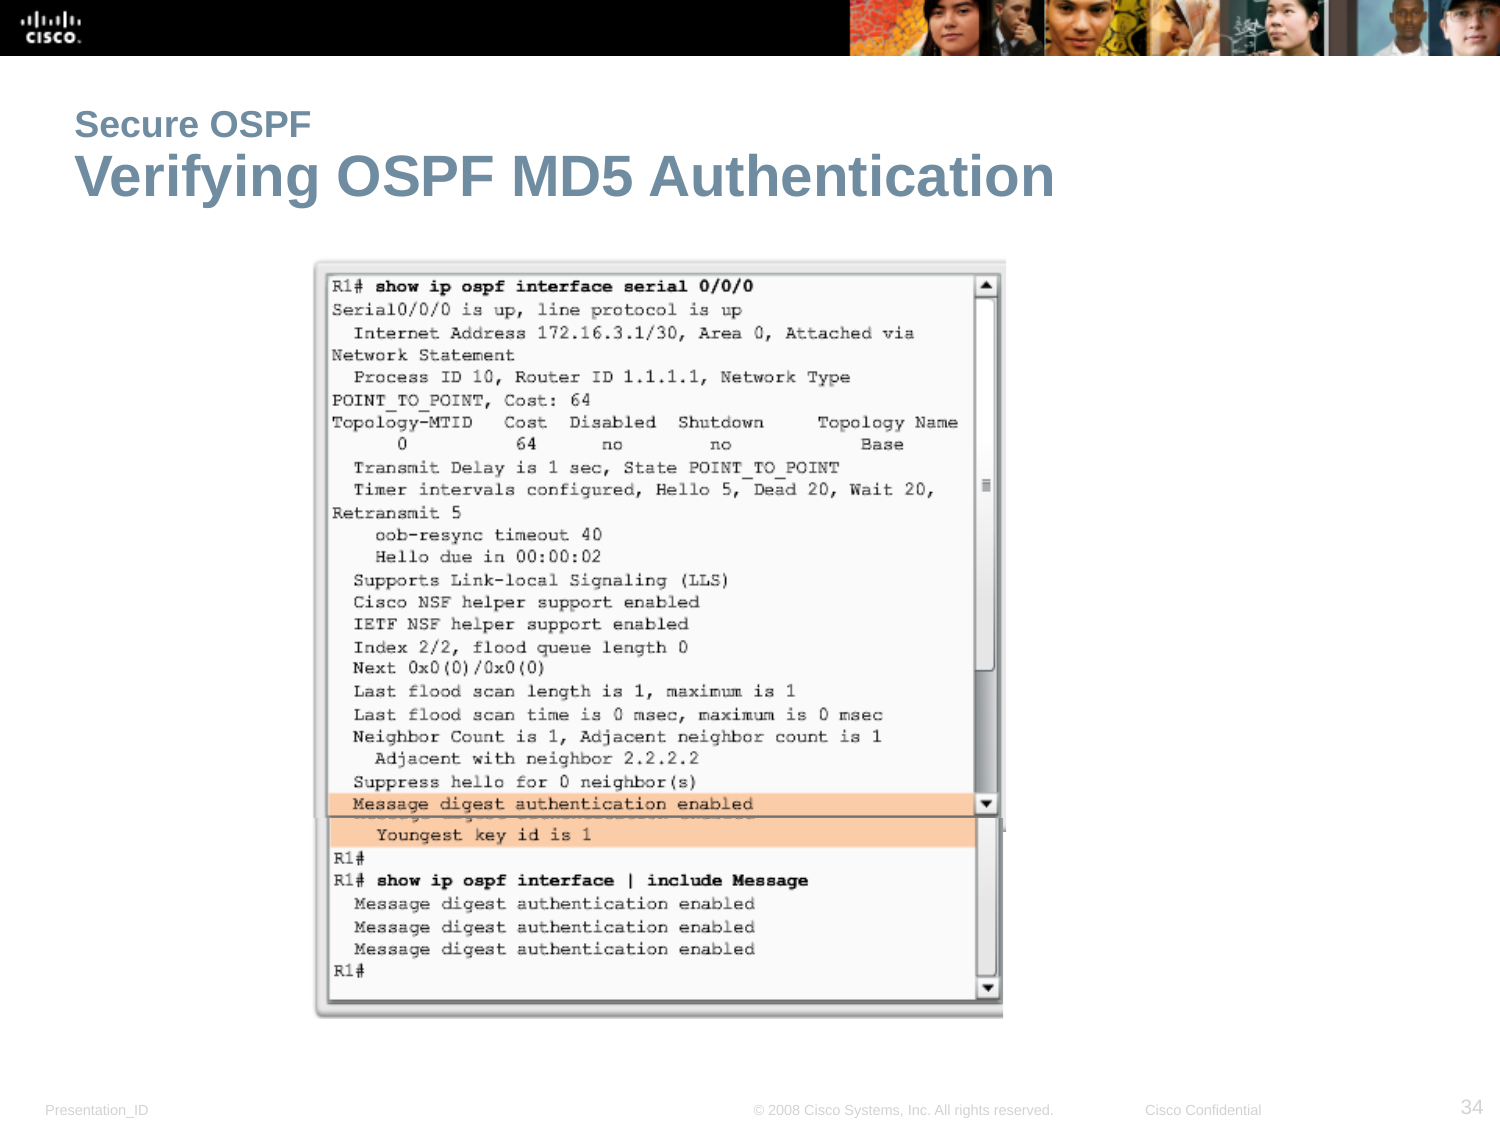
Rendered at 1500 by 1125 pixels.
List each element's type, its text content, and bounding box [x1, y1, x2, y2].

title Secure OSPF Verifying OSPF MD5 Authentication [60, 78, 1398, 217]
picture [305, 240, 1007, 1019]
picture [0, 0, 1500, 56]
